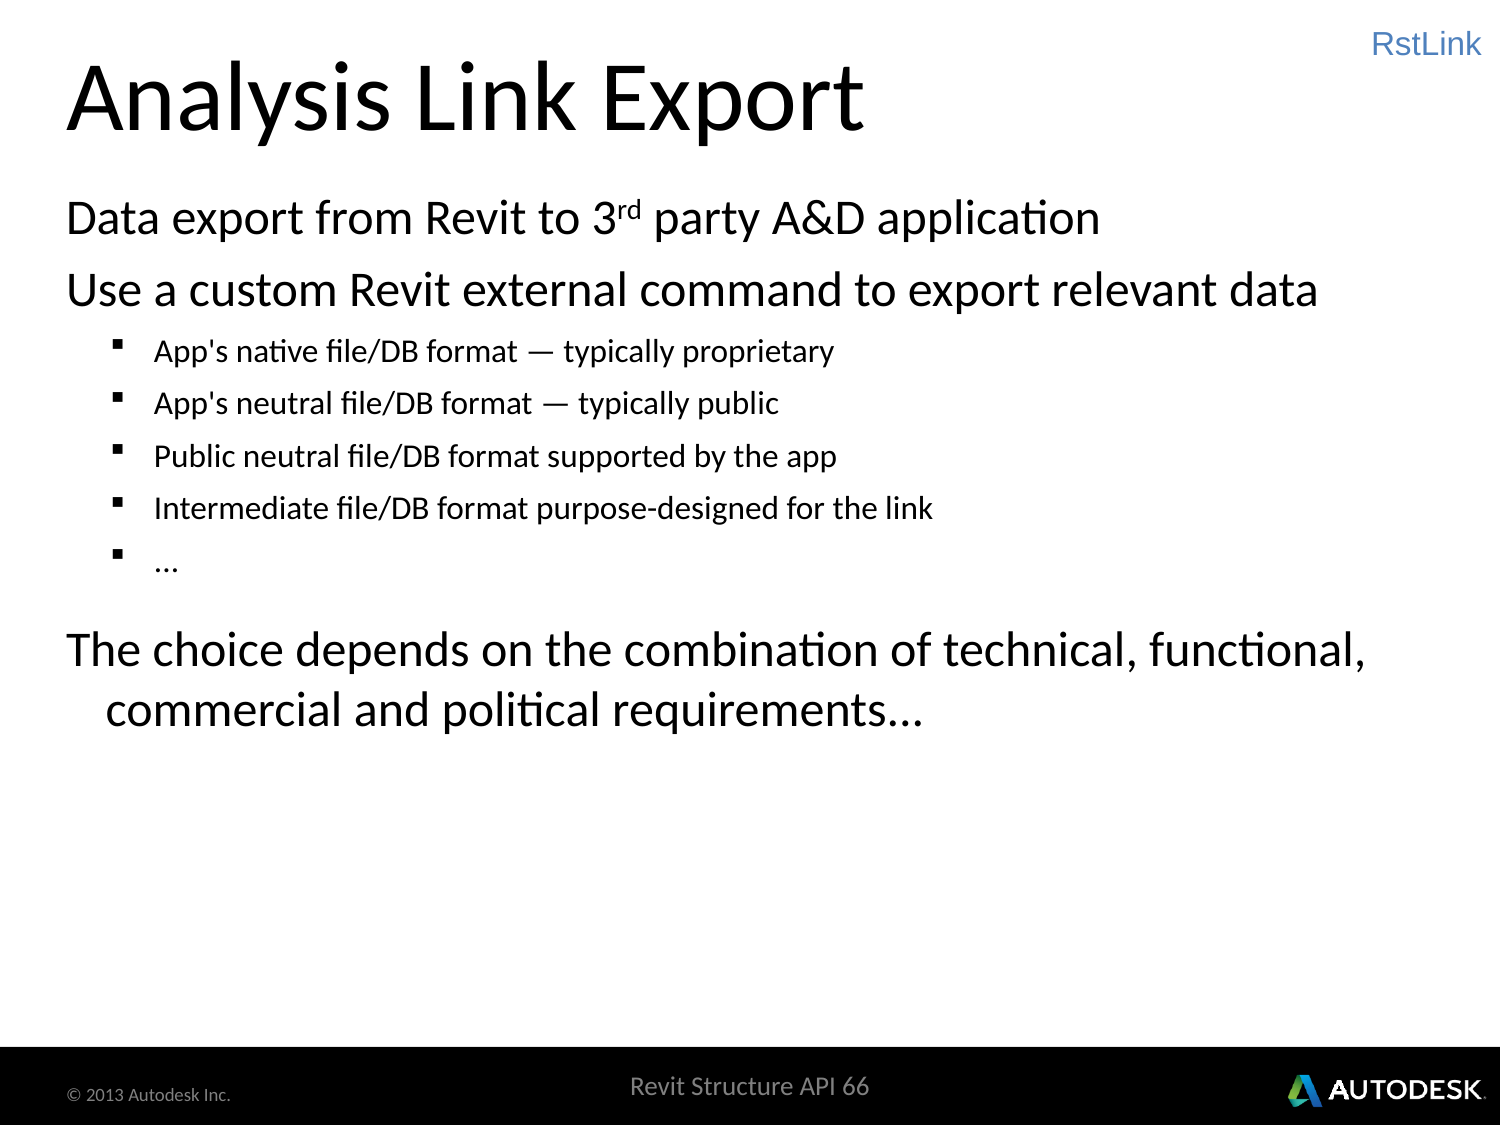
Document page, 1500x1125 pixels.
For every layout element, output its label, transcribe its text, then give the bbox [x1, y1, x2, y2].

list Data export from Revit to 3rd party A&D application Use a custom Revit external command to export relevant data App's native file/DB format — typically proprietary App's neutral file/DB format — typically public Public neutral file/DB format supported by the app Intermediate file/DB format purpose-designed for the link ... The choice depends on the combination of technical, functional, commercial and political requirements... [51, 176, 1483, 797]
title Analysis Link Export [51, 23, 1418, 144]
picture [0, 1046, 1500, 1125]
text_box RstLink [1151, 22, 1483, 63]
